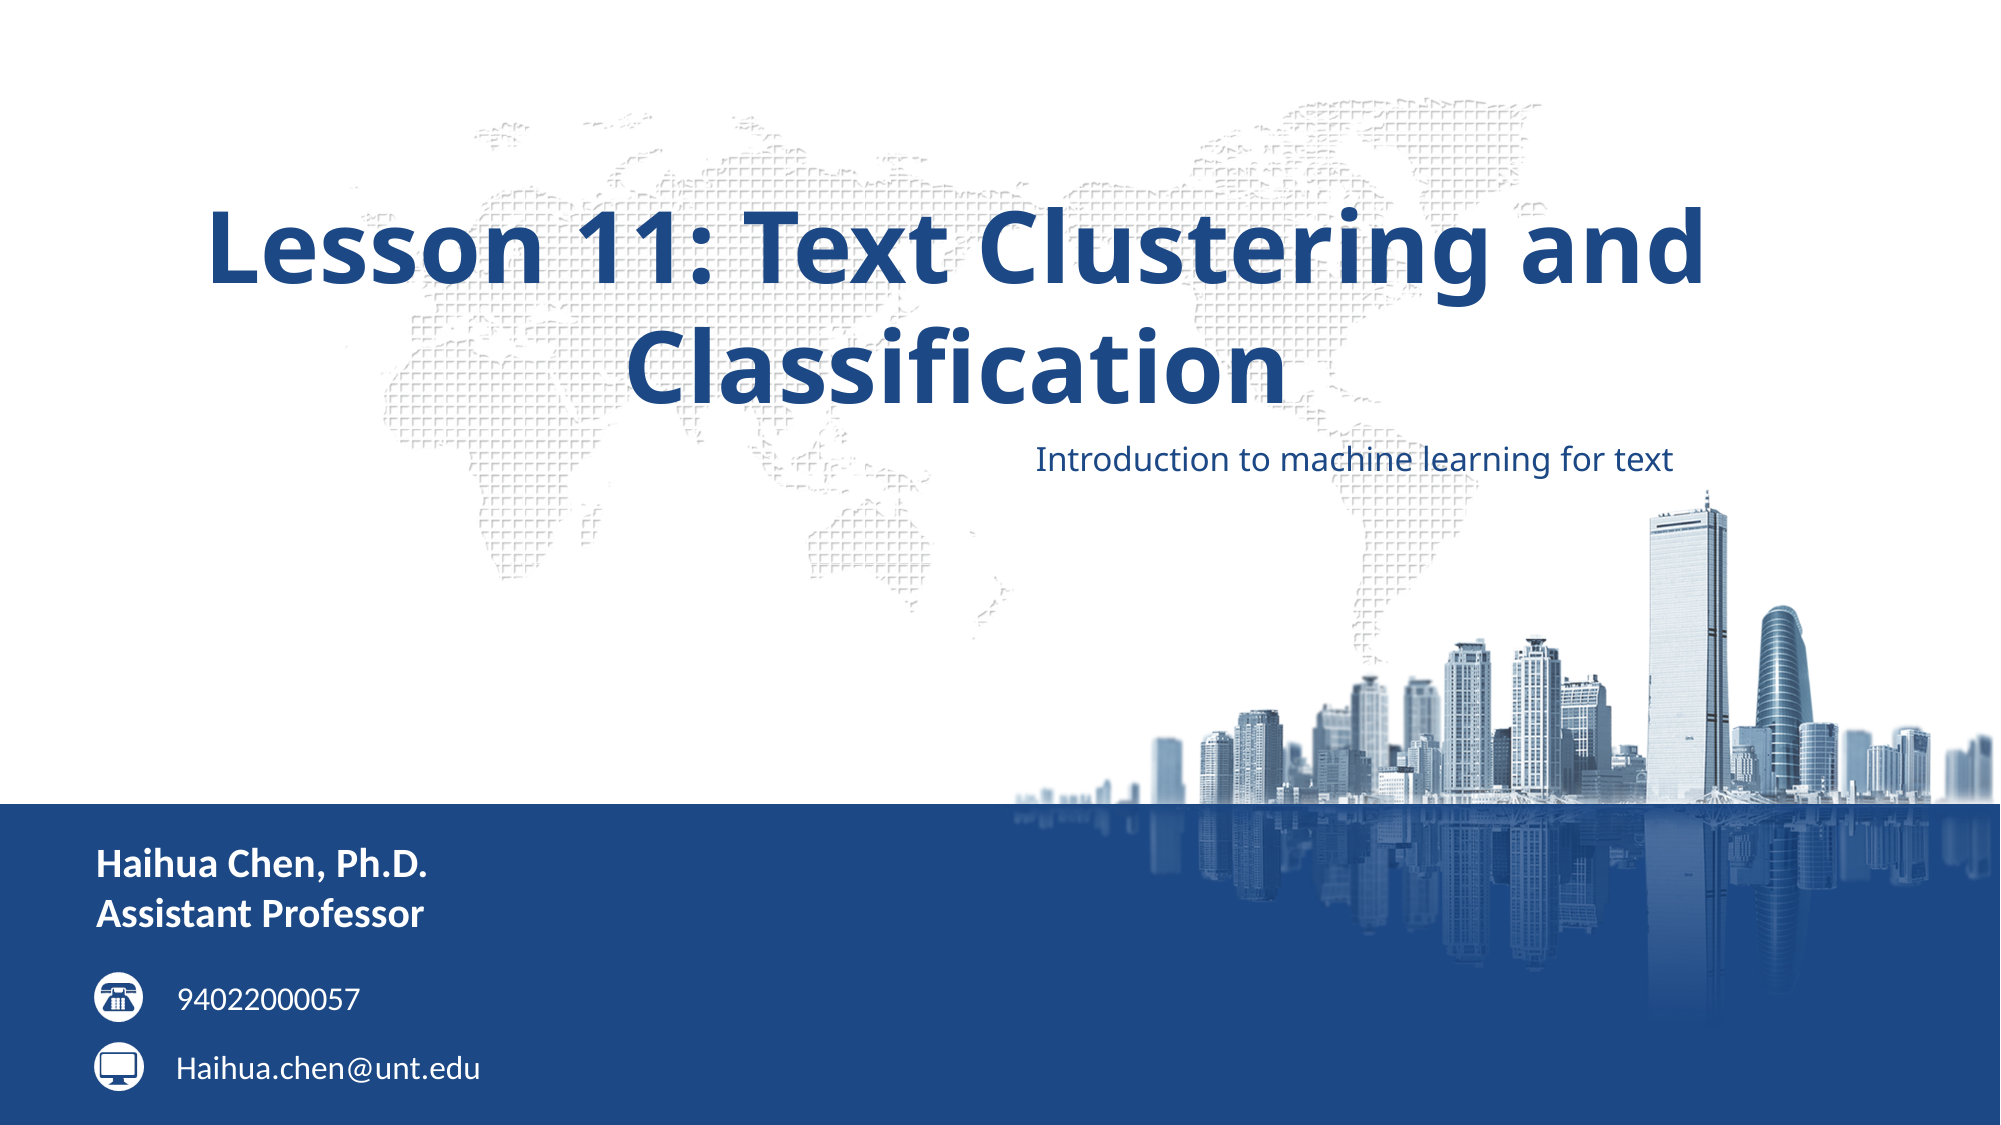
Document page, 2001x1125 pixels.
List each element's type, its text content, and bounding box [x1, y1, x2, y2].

text_box Haihua Chen, Ph.D. Assistant Professor [81, 828, 599, 994]
picture [343, 82, 1571, 697]
text_box Introduction to machine learning for text [1571, 431, 1730, 460]
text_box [93, 1038, 498, 1095]
text_box [0, 804, 919, 1125]
text_box Lesson 11: Text Clustering and Classification [1571, 175, 1889, 431]
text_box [919, 460, 2000, 1125]
text_box Lesson 11: Text Clustering and Classification [25, 175, 343, 431]
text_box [93, 969, 379, 1025]
